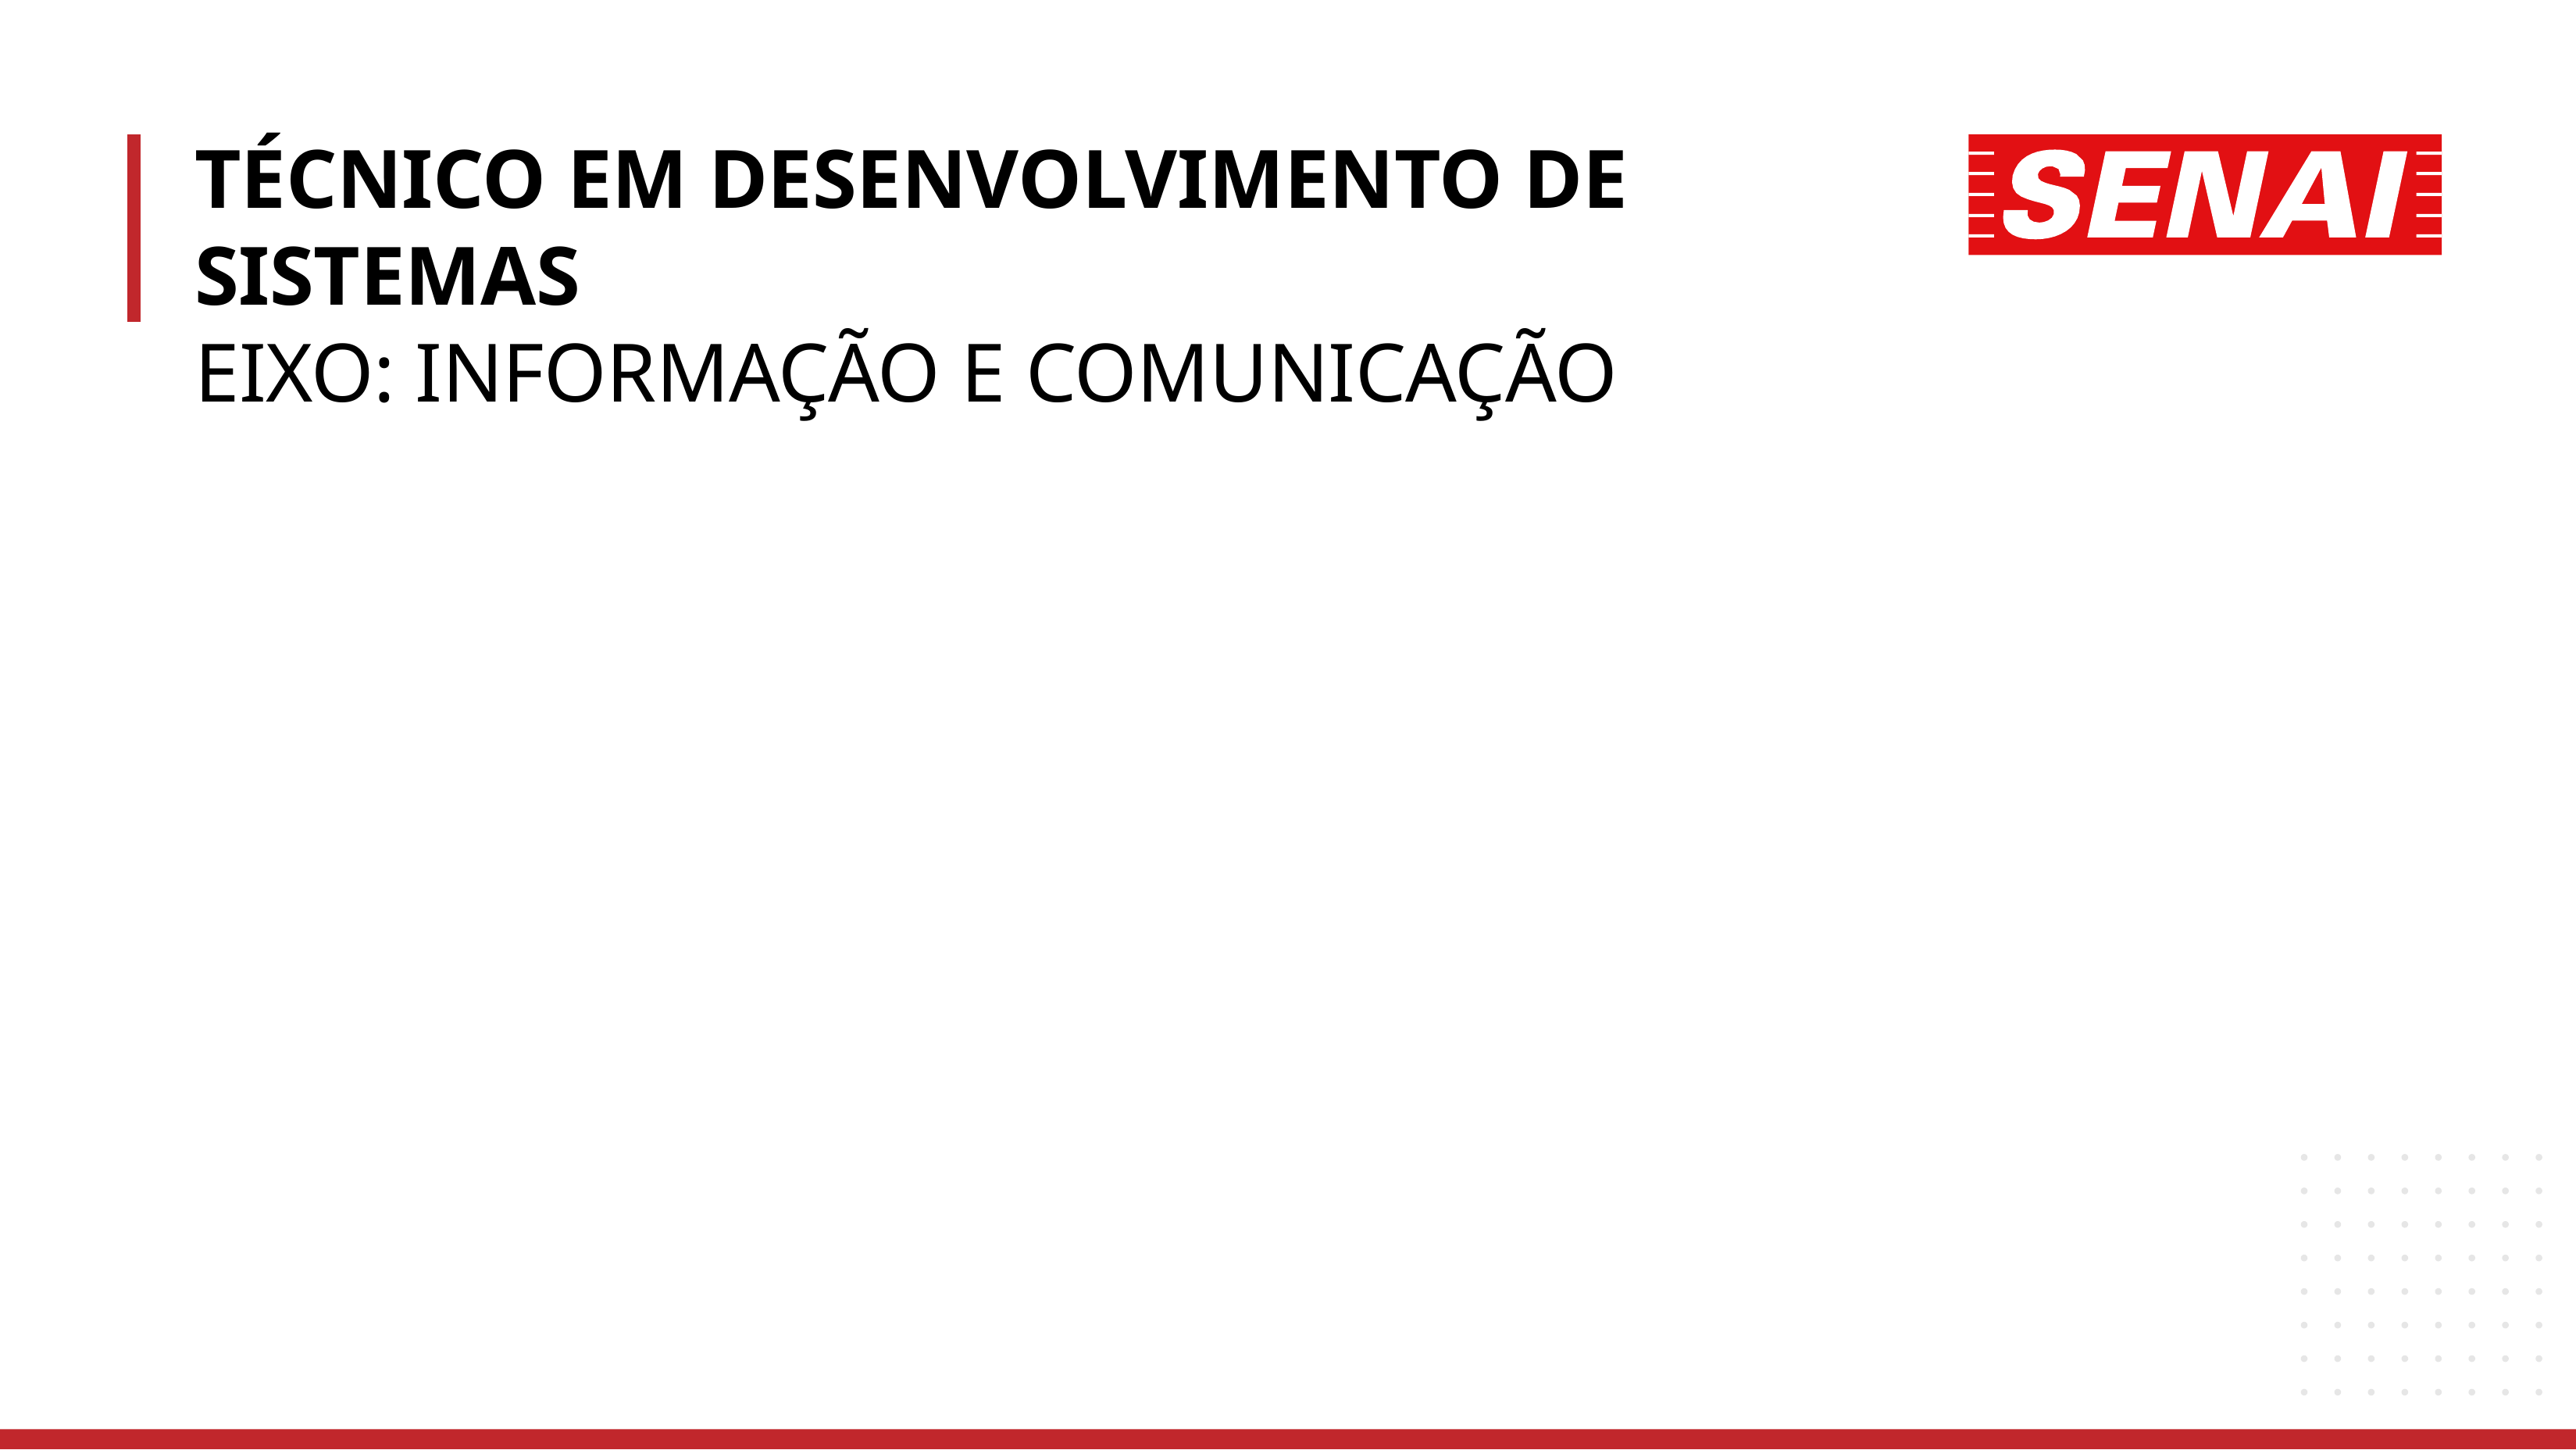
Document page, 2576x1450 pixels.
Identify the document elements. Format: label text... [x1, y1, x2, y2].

text_box [2401, 1355, 2409, 1362]
text_box [2535, 1388, 2542, 1396]
text_box [2334, 1188, 2342, 1195]
text_box [2334, 1221, 2342, 1228]
text_box [2401, 1221, 2409, 1228]
text_box [2401, 1288, 2409, 1295]
text_box [2502, 1388, 2509, 1396]
text_box [2367, 1188, 2375, 1195]
text_box [2435, 1288, 2442, 1295]
text_box [2502, 1221, 2509, 1228]
text_box [2300, 1355, 2308, 1362]
text_box [2334, 1288, 2342, 1295]
text_box [2502, 1254, 2509, 1262]
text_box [1968, 134, 2442, 255]
text_box [2535, 1288, 2542, 1295]
text_box [2300, 1321, 2308, 1329]
text_box [2435, 1321, 2442, 1329]
text_box [2300, 1288, 2308, 1295]
text_box [2435, 1188, 2442, 1195]
text_box [2367, 1221, 2375, 1228]
text_box [2435, 1221, 2442, 1228]
text_box [2435, 1254, 2442, 1262]
text_box [2468, 1254, 2476, 1262]
text_box [2300, 1188, 2308, 1195]
text_box [2367, 1288, 2375, 1295]
text_box [2468, 1355, 2476, 1362]
text_box [2401, 1388, 2409, 1396]
text_box [2334, 1321, 2342, 1329]
text_box [2468, 1221, 2476, 1228]
text_box [2502, 1188, 2509, 1195]
text_box [2367, 1388, 2375, 1396]
text_box [2334, 1355, 2342, 1362]
text_box [2401, 1154, 2409, 1161]
text_box [2535, 1321, 2542, 1329]
text_box [2334, 1154, 2342, 1161]
text_box [2502, 1154, 2509, 1161]
text_box [2300, 1388, 2308, 1396]
text_box [2502, 1288, 2509, 1295]
text_box [2435, 1154, 2442, 1161]
text_box [0, 1429, 2576, 1449]
text_box [2334, 1388, 2342, 1396]
text_box [2468, 1388, 2476, 1396]
text_box [2401, 1188, 2409, 1195]
text_box [2535, 1154, 2542, 1161]
text_box [2300, 1221, 2308, 1228]
text_box [2300, 1254, 2308, 1262]
text_box [2401, 1254, 2409, 1262]
text_box [2300, 1154, 2308, 1161]
text_box [2468, 1288, 2476, 1295]
text_box [2435, 1388, 2442, 1396]
text_box [2435, 1355, 2442, 1362]
text_box [2367, 1154, 2375, 1161]
text_box [2502, 1355, 2509, 1362]
text_box [2468, 1188, 2476, 1195]
text_box [2367, 1254, 2375, 1262]
text_box [2401, 1321, 2409, 1329]
text_box [2502, 1321, 2509, 1329]
text_box [2468, 1321, 2476, 1329]
text_box [2468, 1154, 2476, 1161]
text_box [2535, 1355, 2542, 1362]
text_box [2535, 1254, 2542, 1262]
text_box [2334, 1254, 2342, 1262]
text_box [2367, 1321, 2375, 1329]
text_box [2535, 1221, 2542, 1228]
text_box [2535, 1188, 2542, 1195]
text_box TÉCNICO EM DESENVOLVIMENTO DE SISTEMAS EIXO: INFORMAÇÃO E COMUNICAÇÃO [193, 126, 1943, 418]
text_box [2367, 1355, 2375, 1362]
